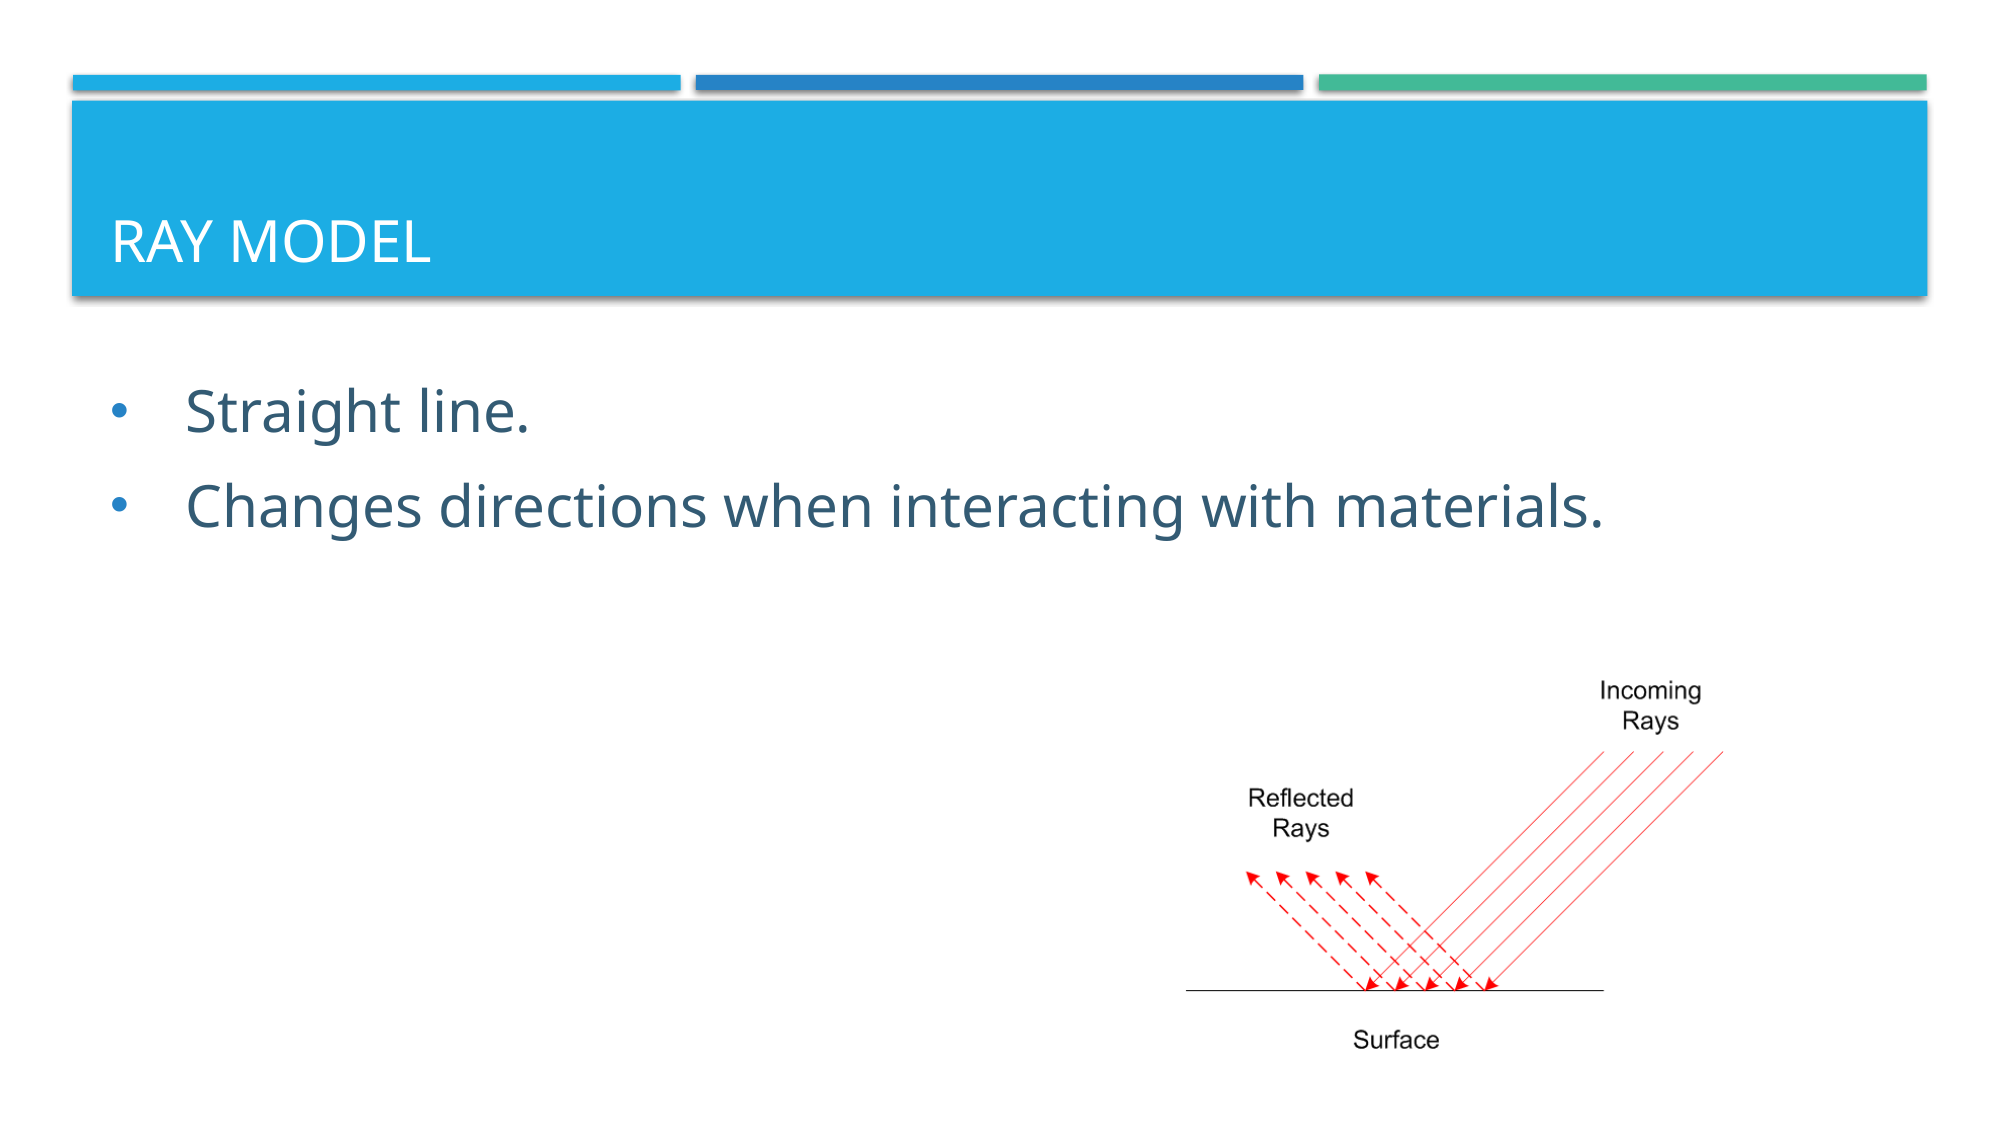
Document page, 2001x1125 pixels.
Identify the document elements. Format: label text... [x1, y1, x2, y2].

picture [1184, 672, 1725, 1058]
list Straight line. Changes directions when interacting with materials. [95, 357, 1905, 621]
title Ray model [95, 115, 1905, 282]
